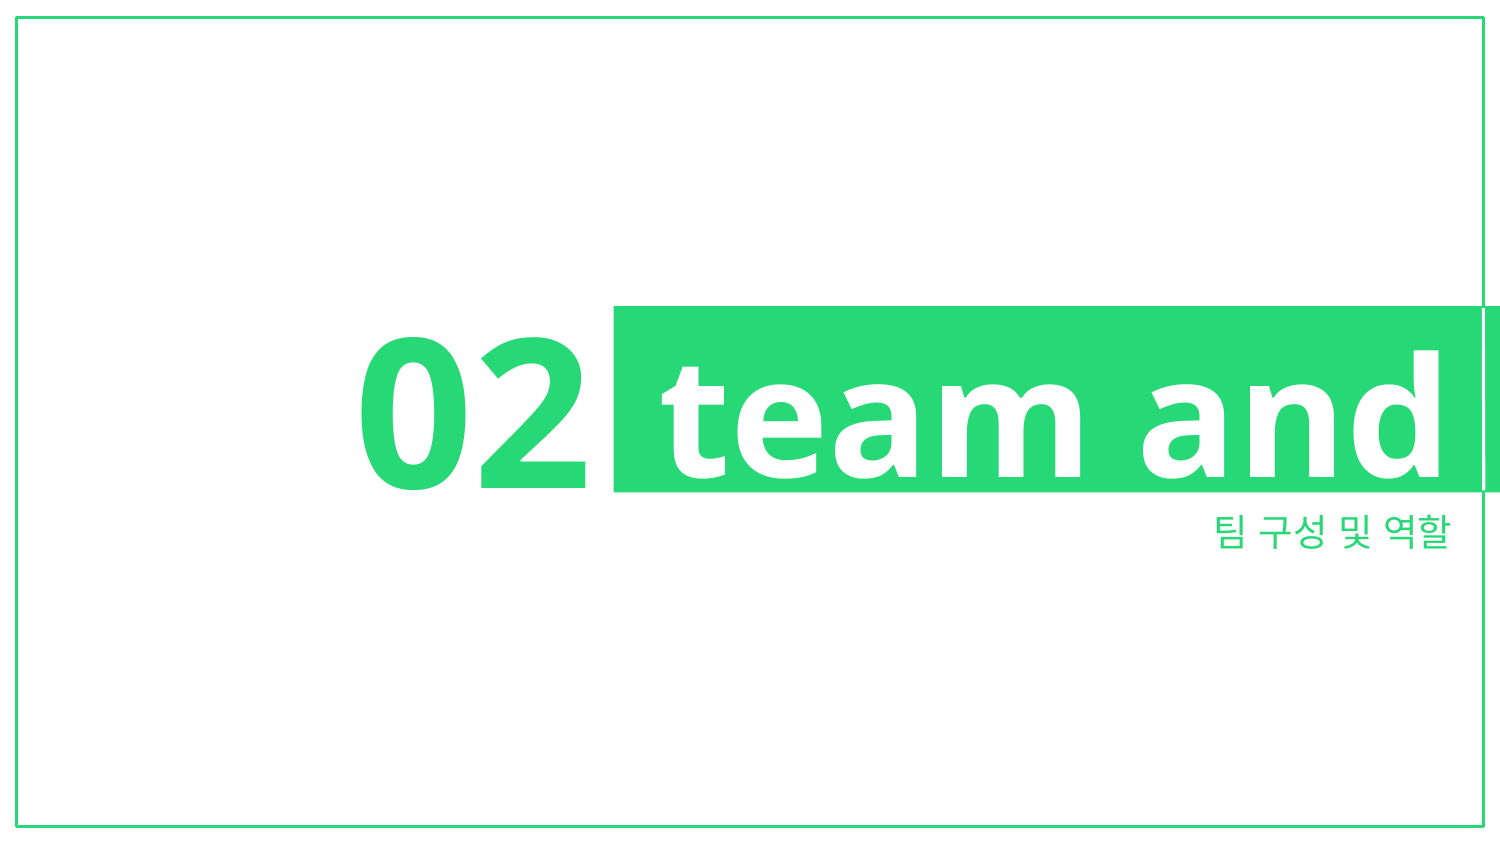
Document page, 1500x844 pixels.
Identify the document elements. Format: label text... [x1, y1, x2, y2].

title team and role [643, 295, 1500, 498]
subtitle 팀 구성 및 역할 [838, 508, 1468, 570]
title 02 [336, 328, 610, 482]
